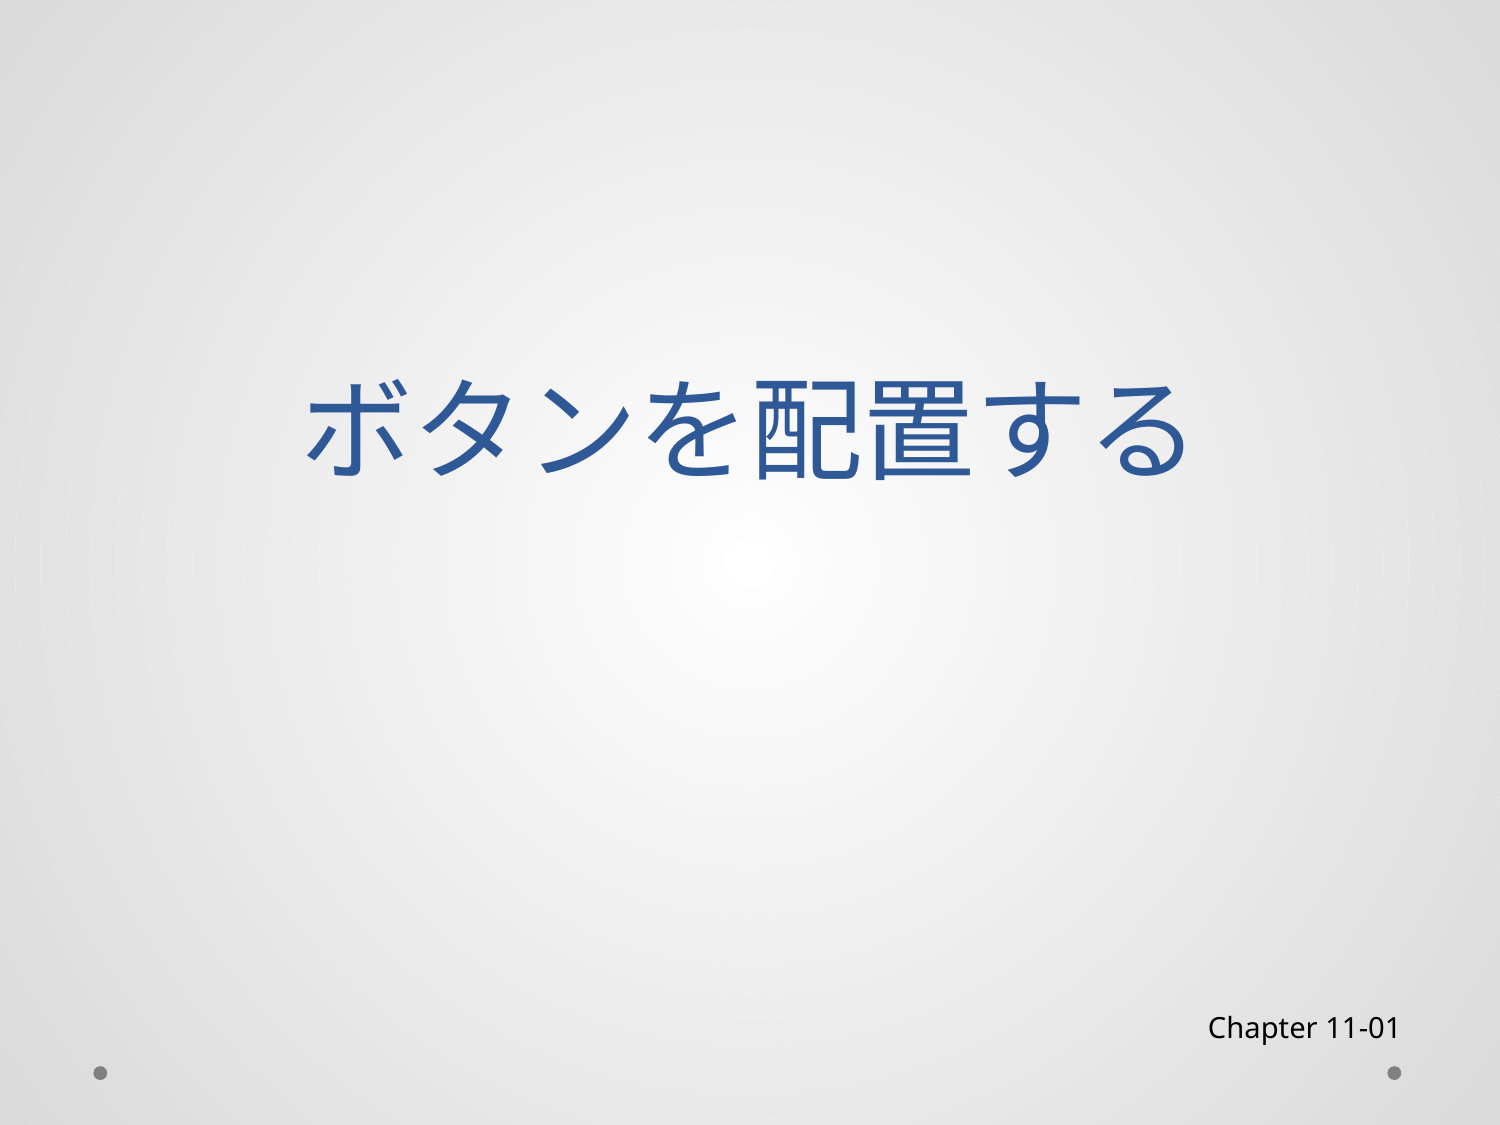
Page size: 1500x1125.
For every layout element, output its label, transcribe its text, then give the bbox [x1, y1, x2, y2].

title ボタンを配置する [75, 302, 1425, 565]
text_box Chapter 11-01 [1193, 1002, 1417, 1052]
